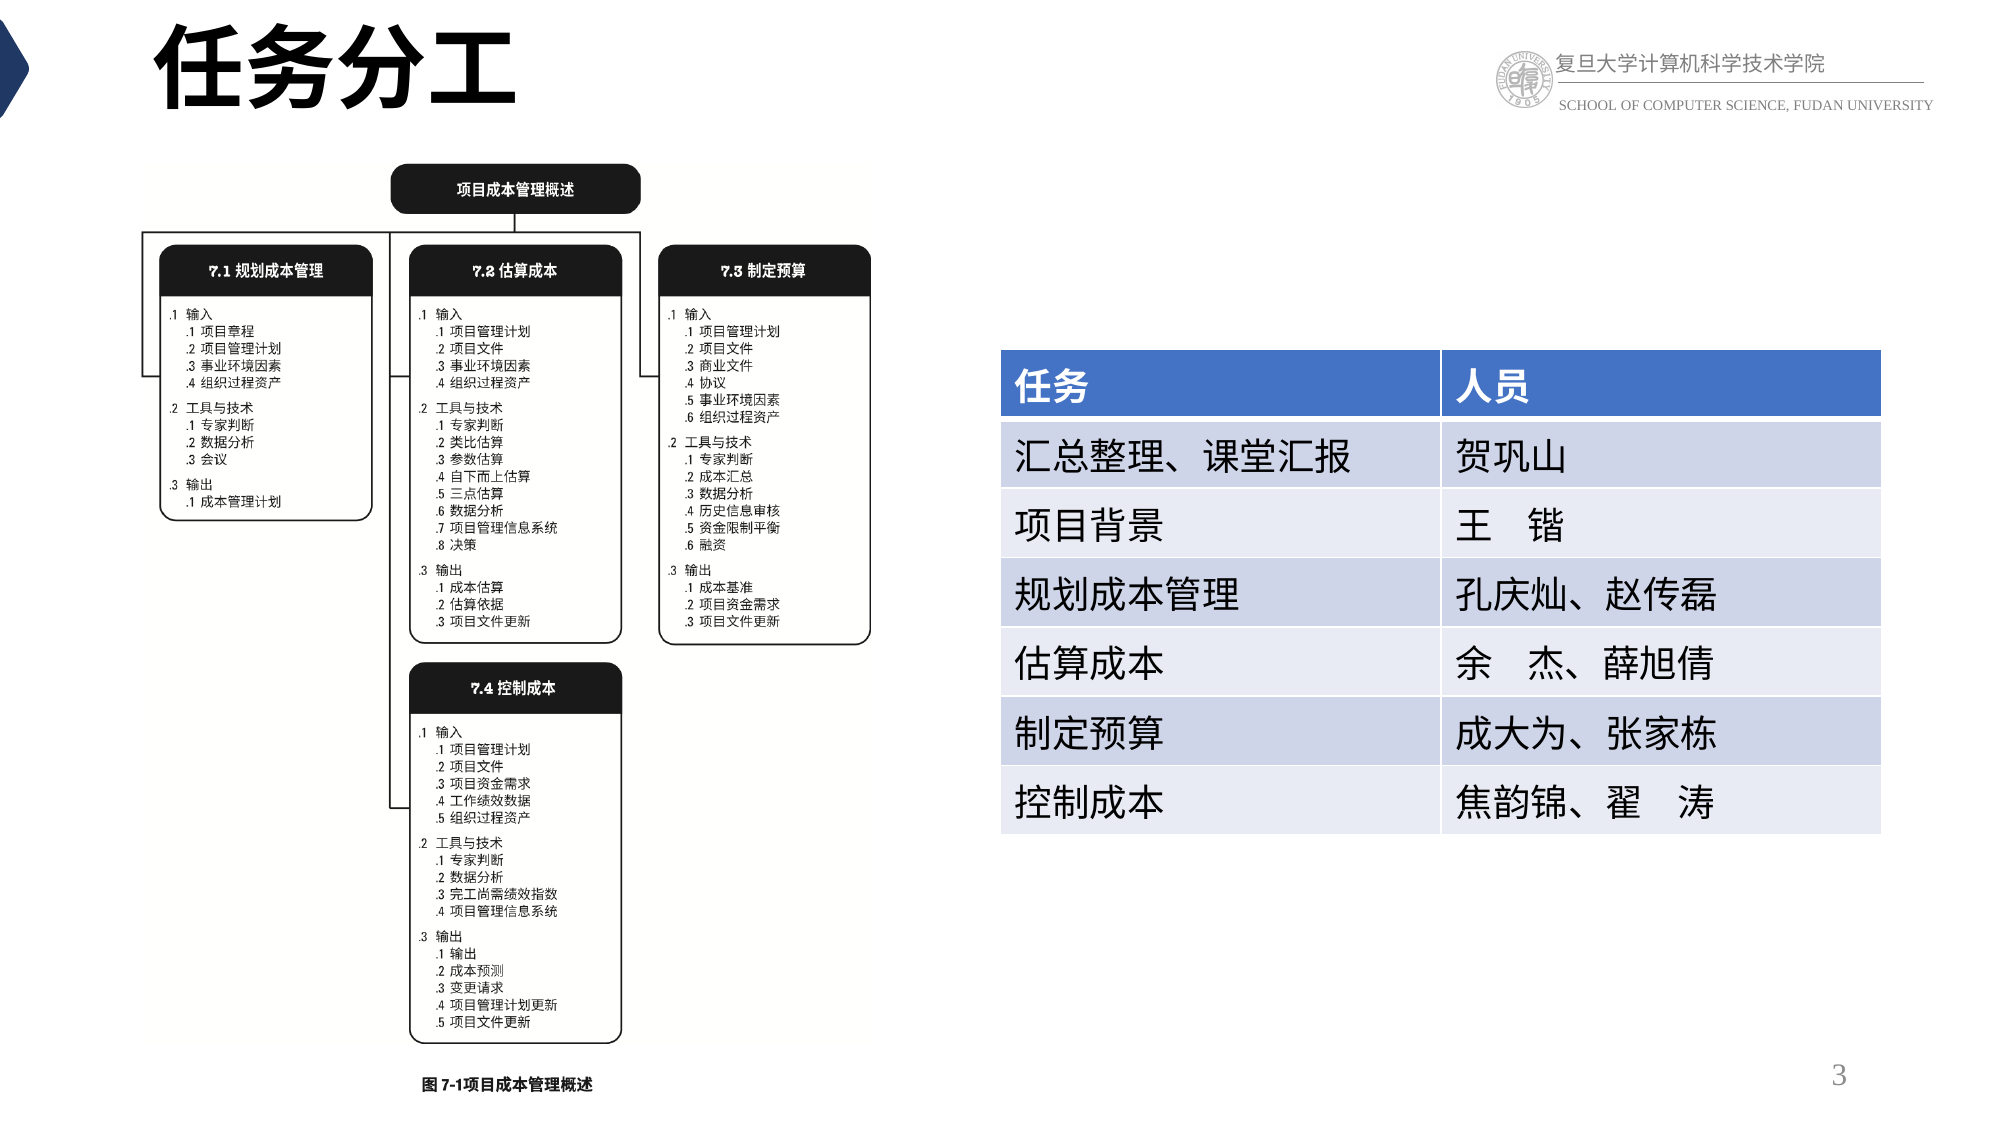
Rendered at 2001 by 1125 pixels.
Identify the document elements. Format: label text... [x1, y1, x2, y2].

table_header 人员 [1442, 350, 1881, 416]
table_cell 汇总整理、课堂汇报 [1001, 422, 1440, 487]
table_cell 控制成本 [1001, 766, 1440, 834]
table_cell 贺巩山 [1442, 422, 1881, 487]
table_cell 焦韵锦、翟 涛 [1442, 766, 1881, 834]
table_cell 估算成本 [1001, 628, 1440, 695]
table_cell 孔庆灿、赵传磊 [1442, 558, 1881, 626]
table_header 任务 [1001, 350, 1440, 416]
picture [137, 159, 877, 1103]
table_cell 制定预算 [1001, 697, 1440, 765]
table_cell 余 杰、薛旭倩 [1442, 628, 1881, 695]
slide_number 3 [1674, 1042, 1863, 1103]
table_cell 项目背景 [1001, 489, 1440, 557]
table_cell 王 锴 [1442, 489, 1881, 557]
title 任务分工 [137, 0, 1863, 144]
table_cell 规划成本管理 [1001, 558, 1440, 626]
table_cell 成大为、张家栋 [1442, 697, 1881, 765]
